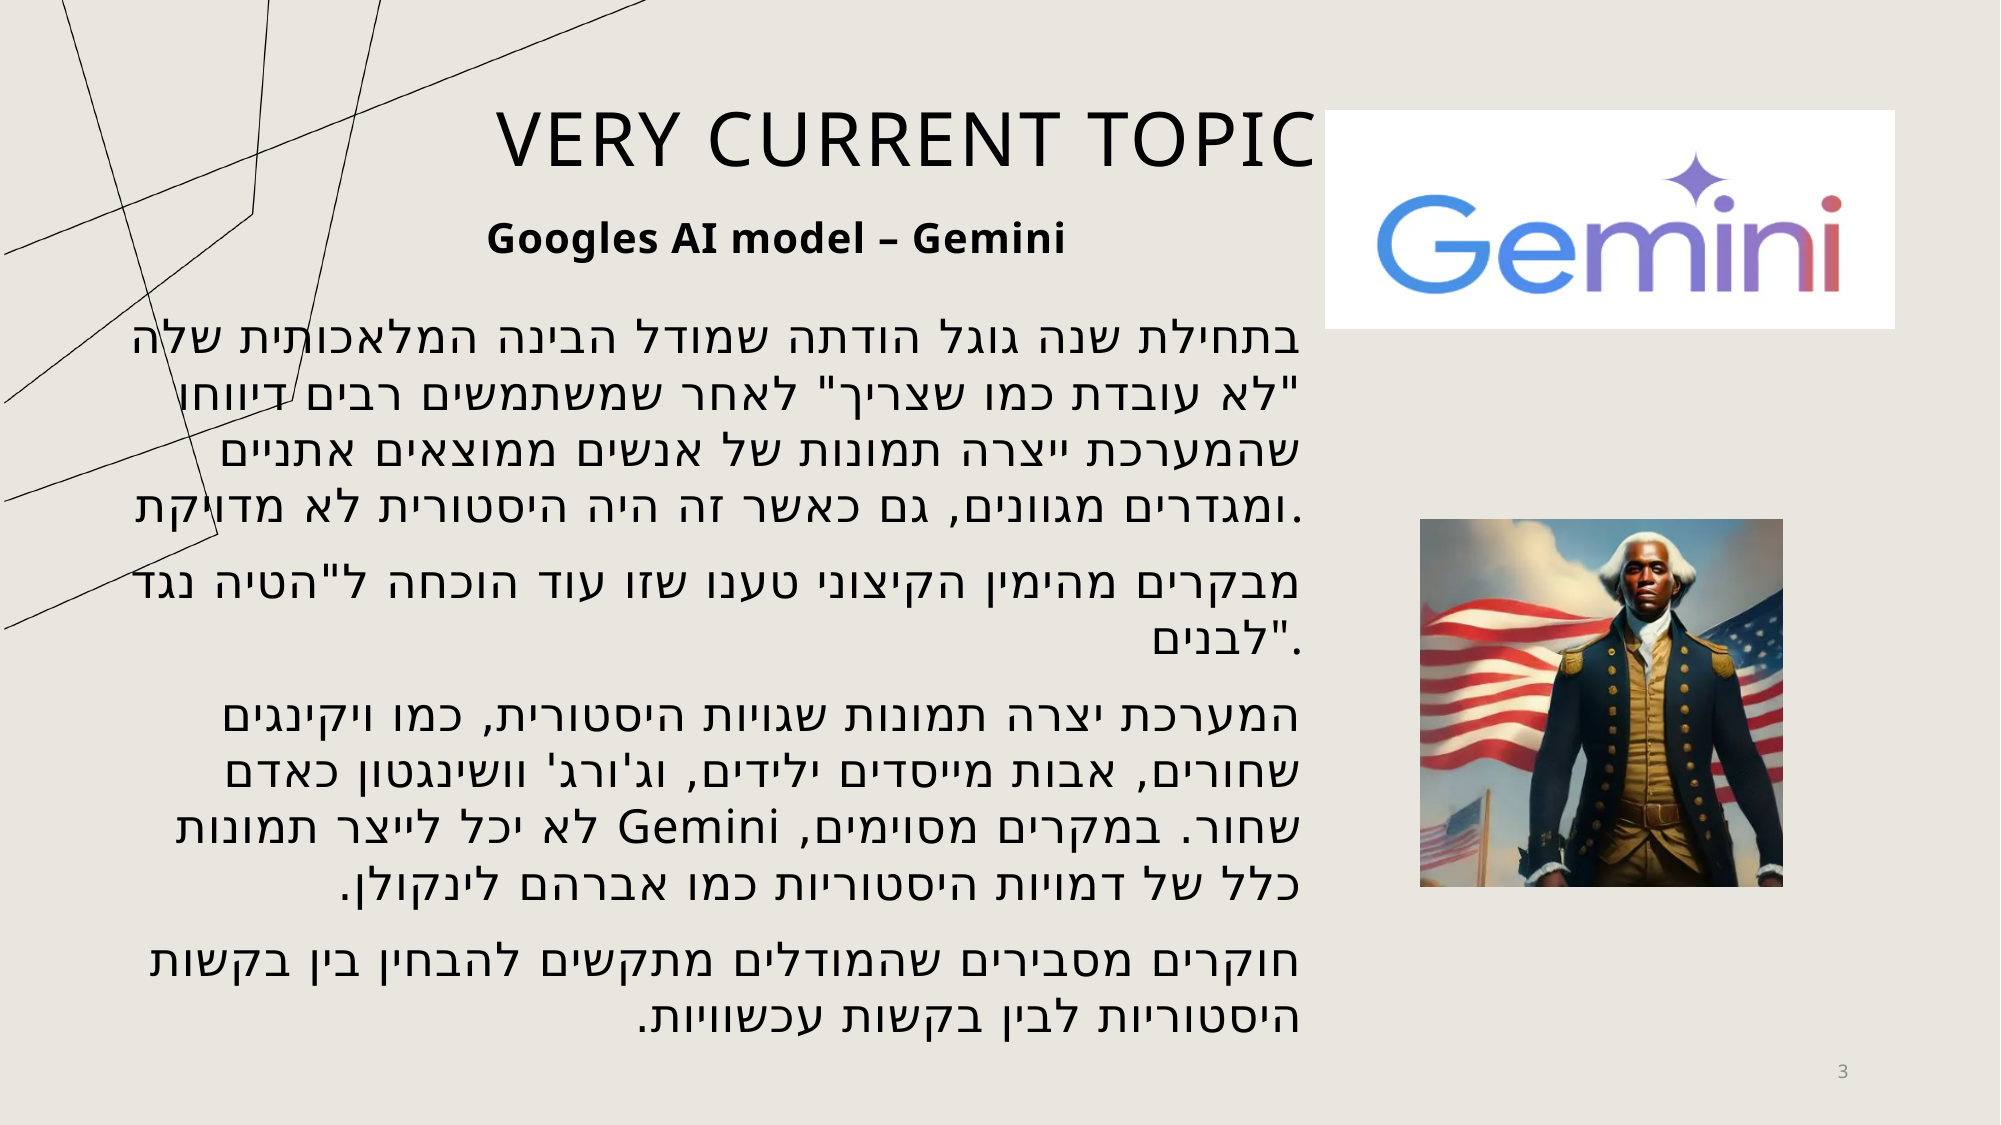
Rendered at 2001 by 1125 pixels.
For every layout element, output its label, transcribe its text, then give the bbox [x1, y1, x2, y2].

slide_number 3 [1701, 1042, 1864, 1103]
list בתחילת שנה גוגל הודתה שמודל הבינה המלאכותית שלה "לא עובדת כמו שצריך" לאחר שמשתמשים רבים דיווחו שהמערכת ייצרה תמונות של אנשים ממוצאים אתניים ומגדרים מגוונים, גם כאשר זה היה היסטורית לא מדויקת. מבקרים מהימין הקיצוני טענו שזו עוד הוכחה ל"הטיה נגד לבנים". המערכת יצרה תמונות שגויות היסטורית, כמו ויקינגים שחורים, אבות מייסדים ילידים, וג'ורג' וושינגטון כאדם שחור. במקרים מסוימים, Gemini לא יכל לייצר תמונות כלל של דמויות היסטוריות כמו אברהם לינקולן. חוקרים מסבירים שהמודלים מתקשים להבחין בין בקשות היסטוריות לבין בקשות עכשוויות. [105, 306, 1319, 1064]
list Googles AI model – Gemini [471, 210, 1118, 287]
picture [1420, 519, 1783, 887]
title Very current topic [481, 93, 1863, 190]
picture [1325, 110, 1895, 329]
picture [4, 0, 676, 642]
